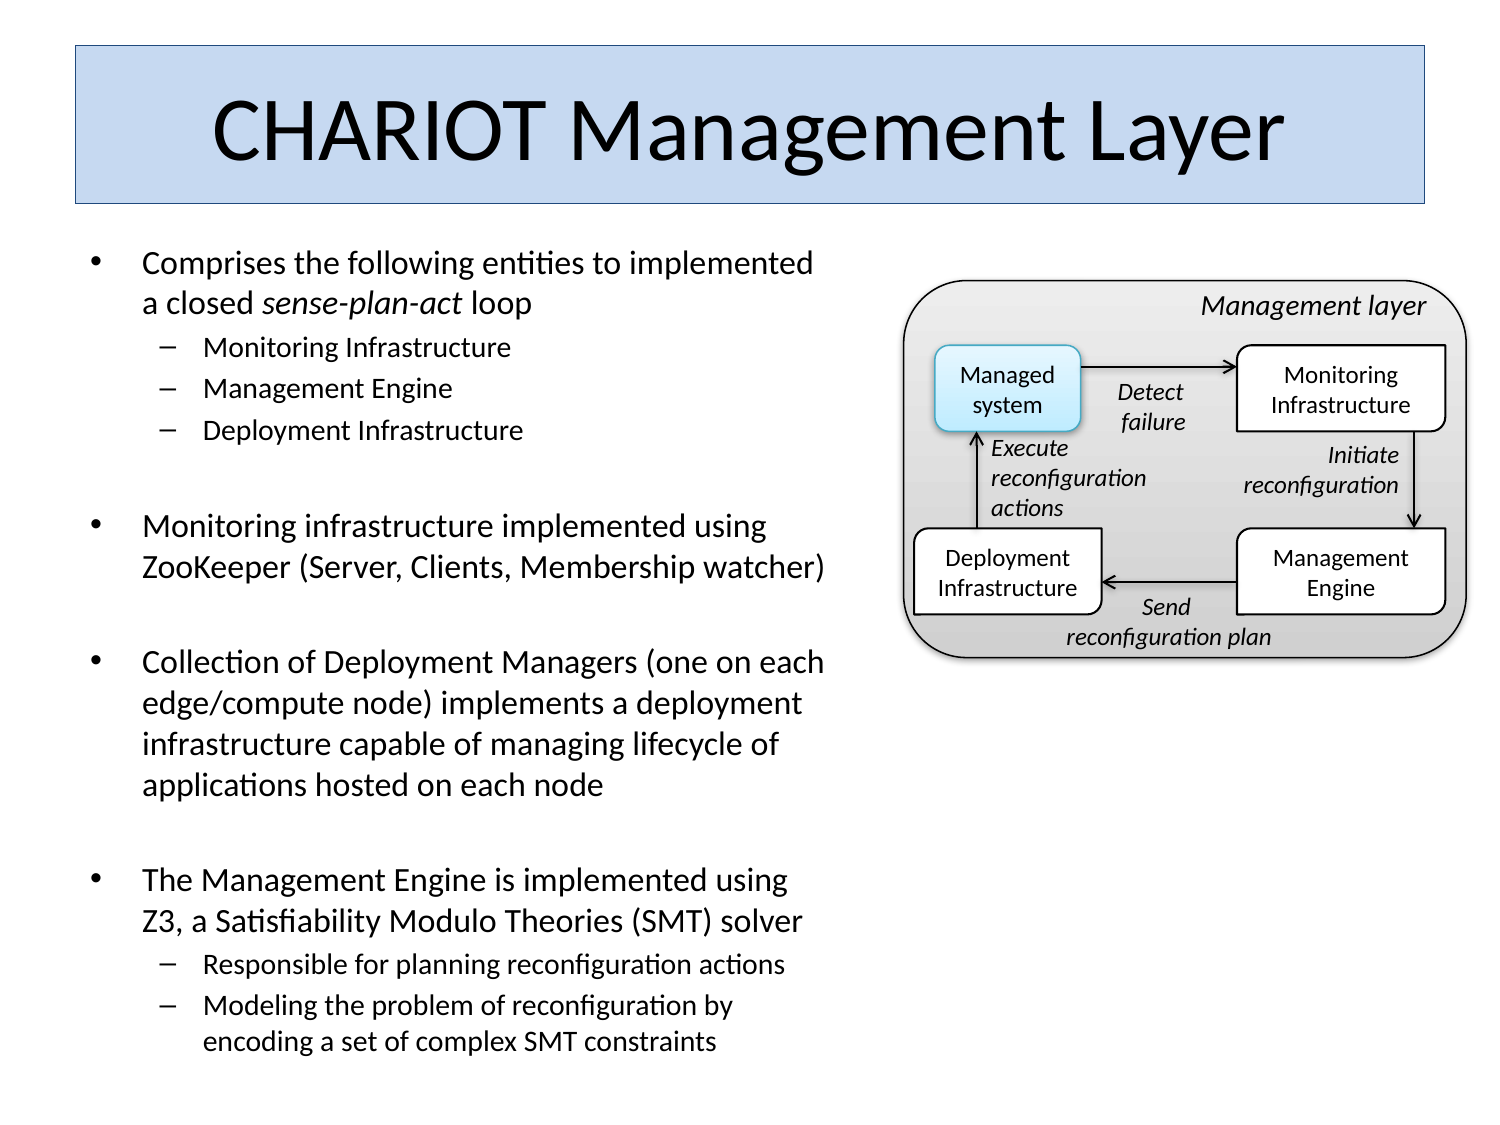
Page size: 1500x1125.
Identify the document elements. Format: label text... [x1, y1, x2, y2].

list Comprises the following entities to implemented a closed sense-plan-act loop Monitoring Infrastructure Management Engine Deployment Infrastructure Monitoring infrastructure implemented using ZooKeeper (Server, Clients, Membership watcher) Collection of Deployment Managers (one on each edge/compute node) implements a deployment infrastructure capable of managing lifecycle of applications hosted on each node The Management Engine is implemented using Z3, a Satisfiability Modulo Theories (SMT) solver Responsible for planning reconfiguration actions Modeling the problem of reconfiguration by encoding a set of complex SMT constraints [75, 232, 849, 1088]
title CHARIOT Management Layer [75, 45, 1425, 204]
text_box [903, 278, 1467, 660]
